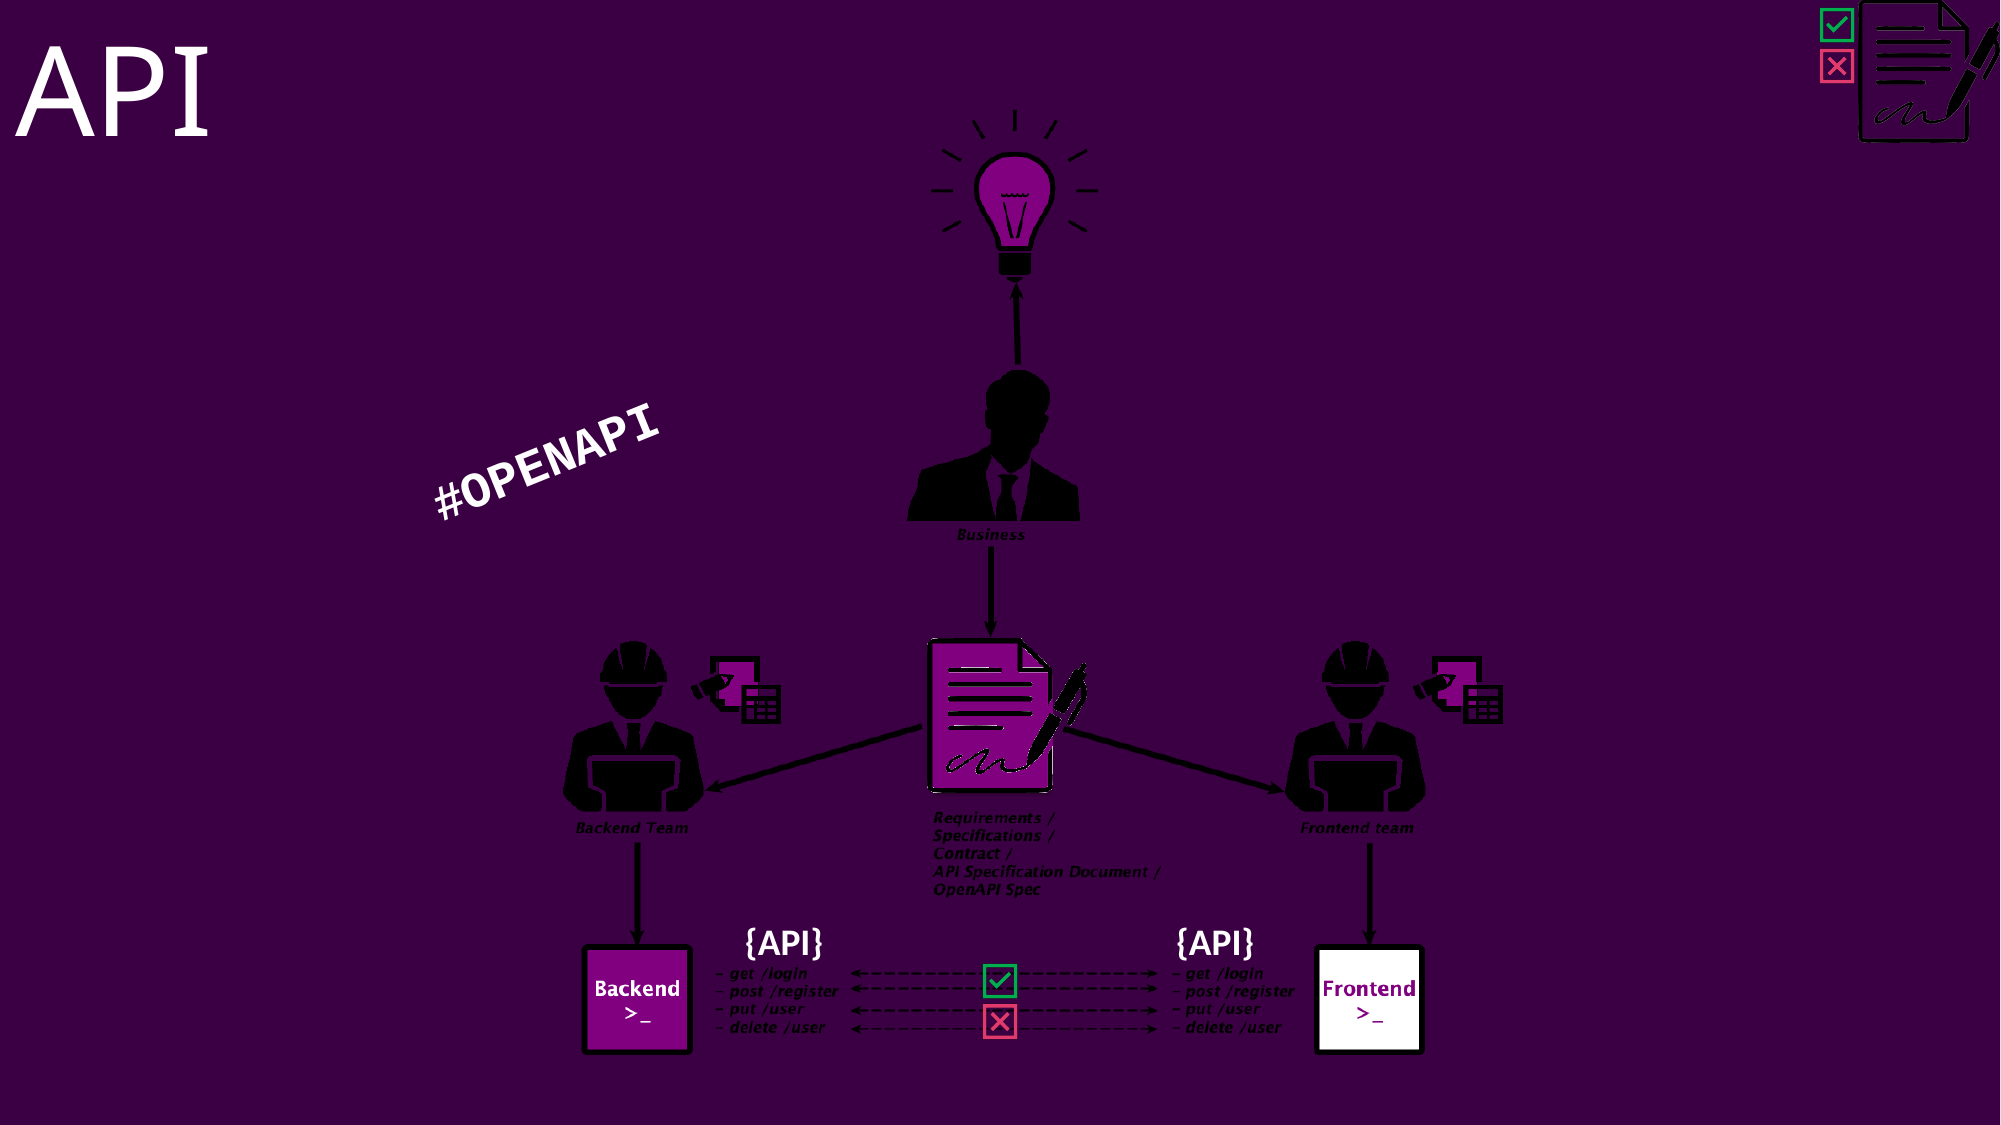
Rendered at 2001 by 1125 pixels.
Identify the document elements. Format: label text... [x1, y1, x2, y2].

picture [0, 0, 2001, 1125]
text_box API [0, 0, 927, 172]
text_box #OPENAPI [366, 416, 550, 561]
